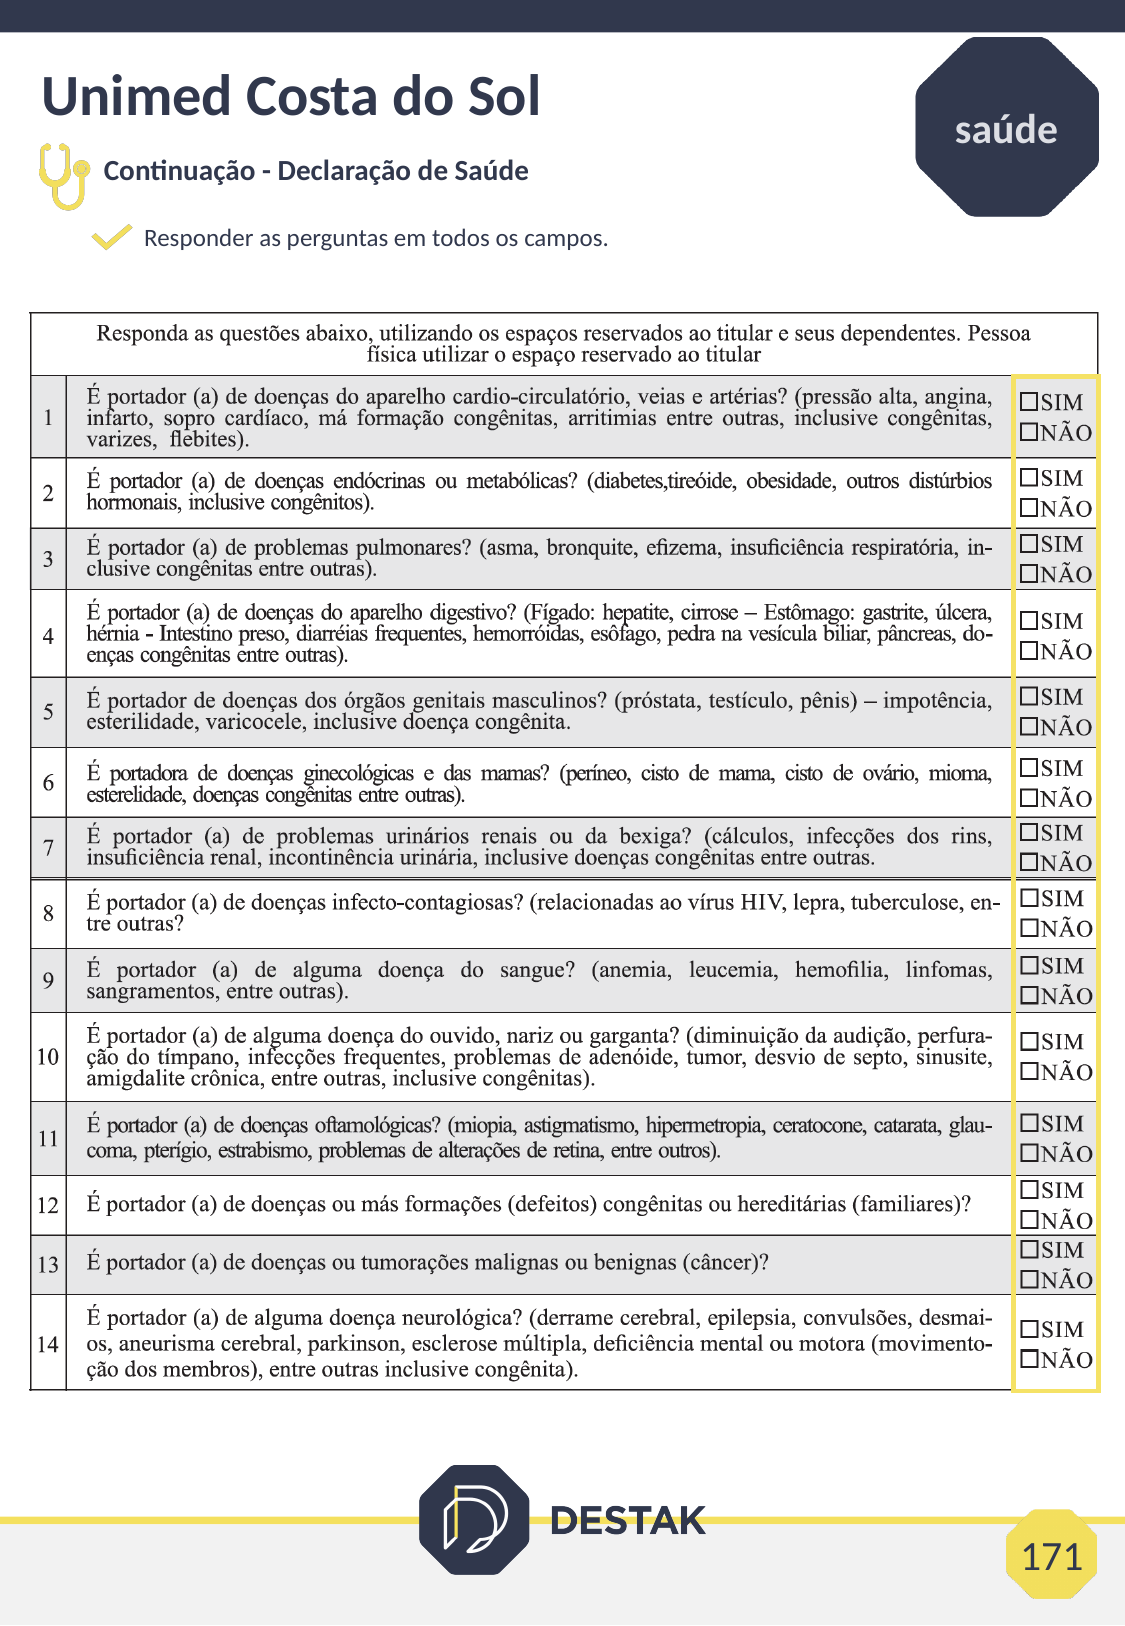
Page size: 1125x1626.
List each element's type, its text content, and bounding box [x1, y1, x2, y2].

picture [1006, 1509, 1097, 1599]
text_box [914, 37, 1099, 217]
picture [419, 1465, 706, 1575]
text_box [29, 141, 904, 291]
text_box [29, 311, 1099, 1392]
text_box Unimed Costa do Sol [26, 51, 862, 143]
